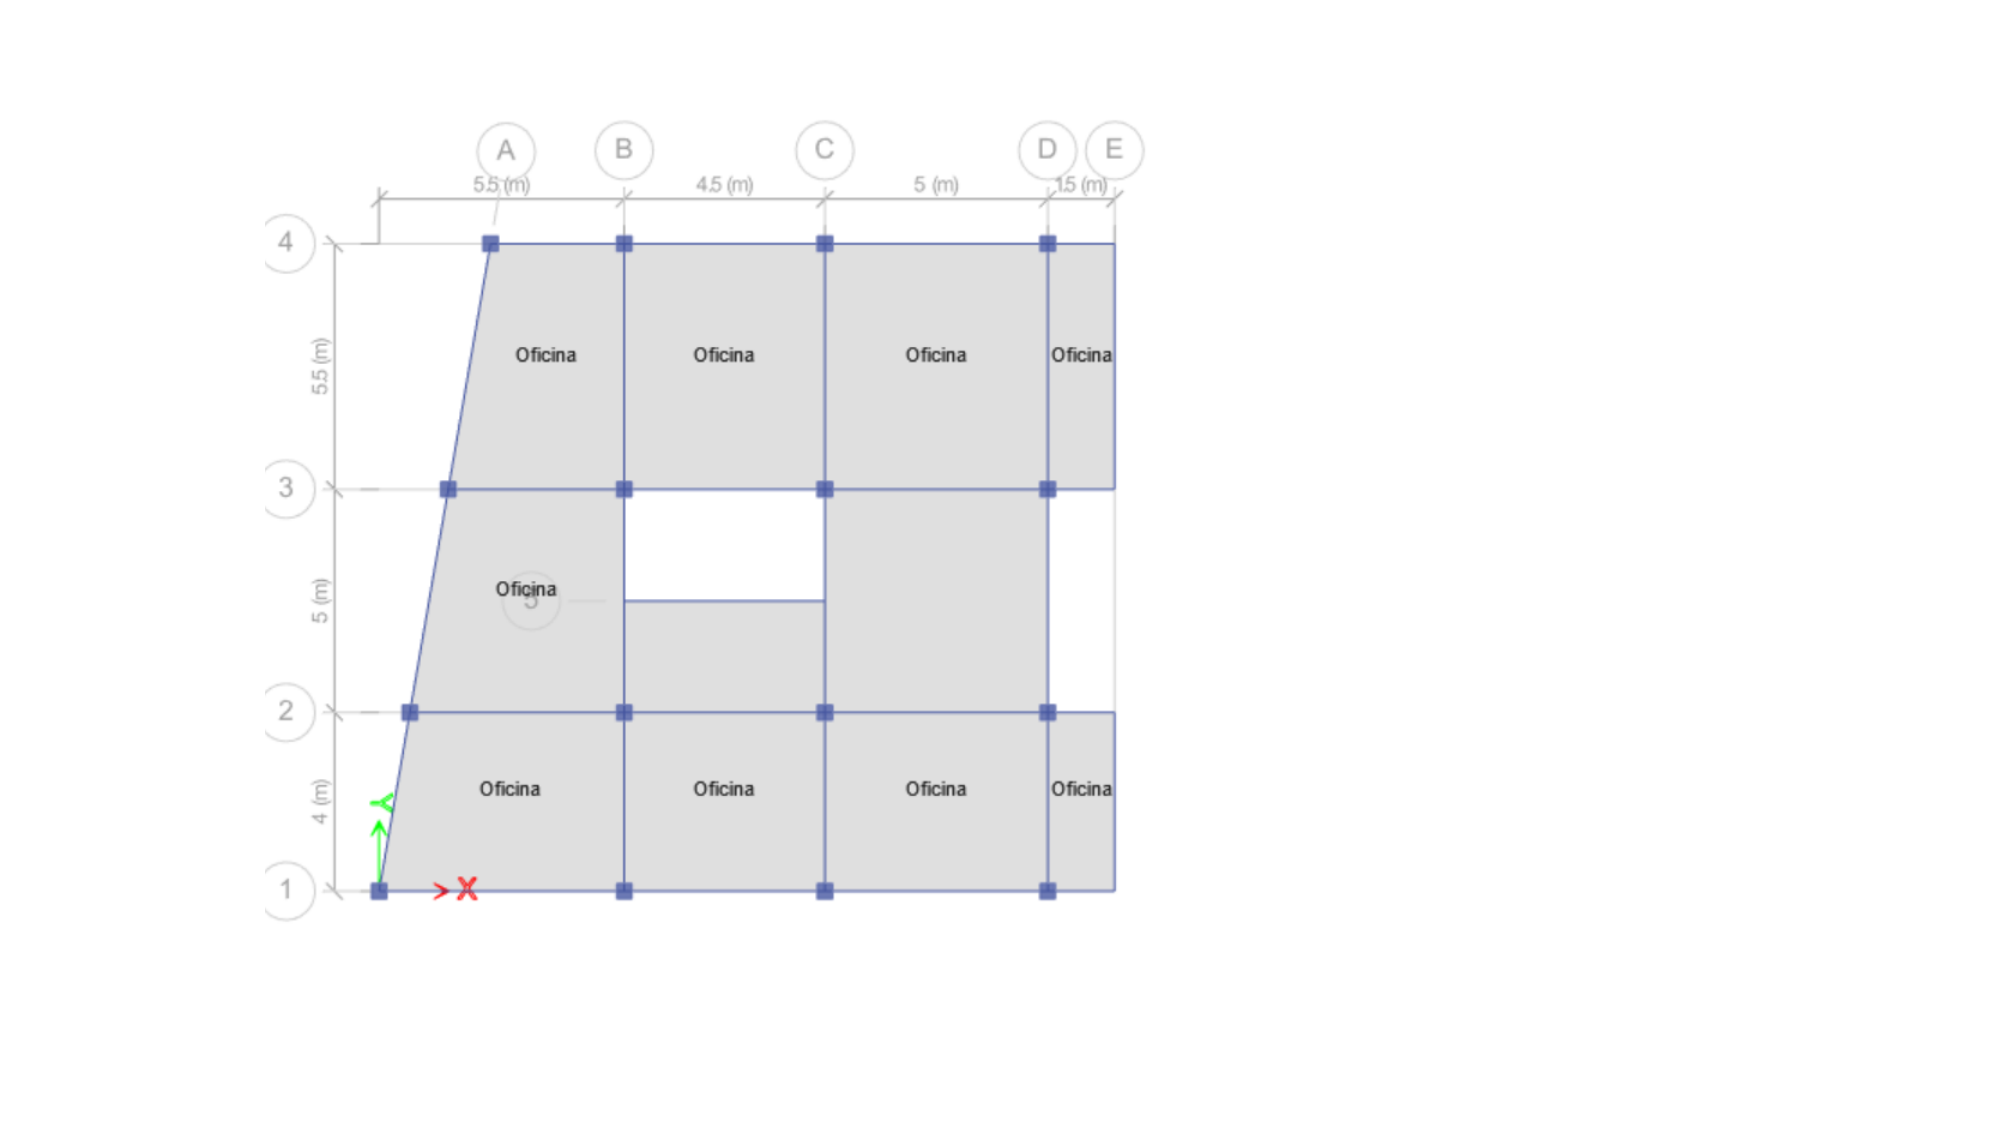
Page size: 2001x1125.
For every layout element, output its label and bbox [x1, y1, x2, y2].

picture [265, 100, 1176, 940]
